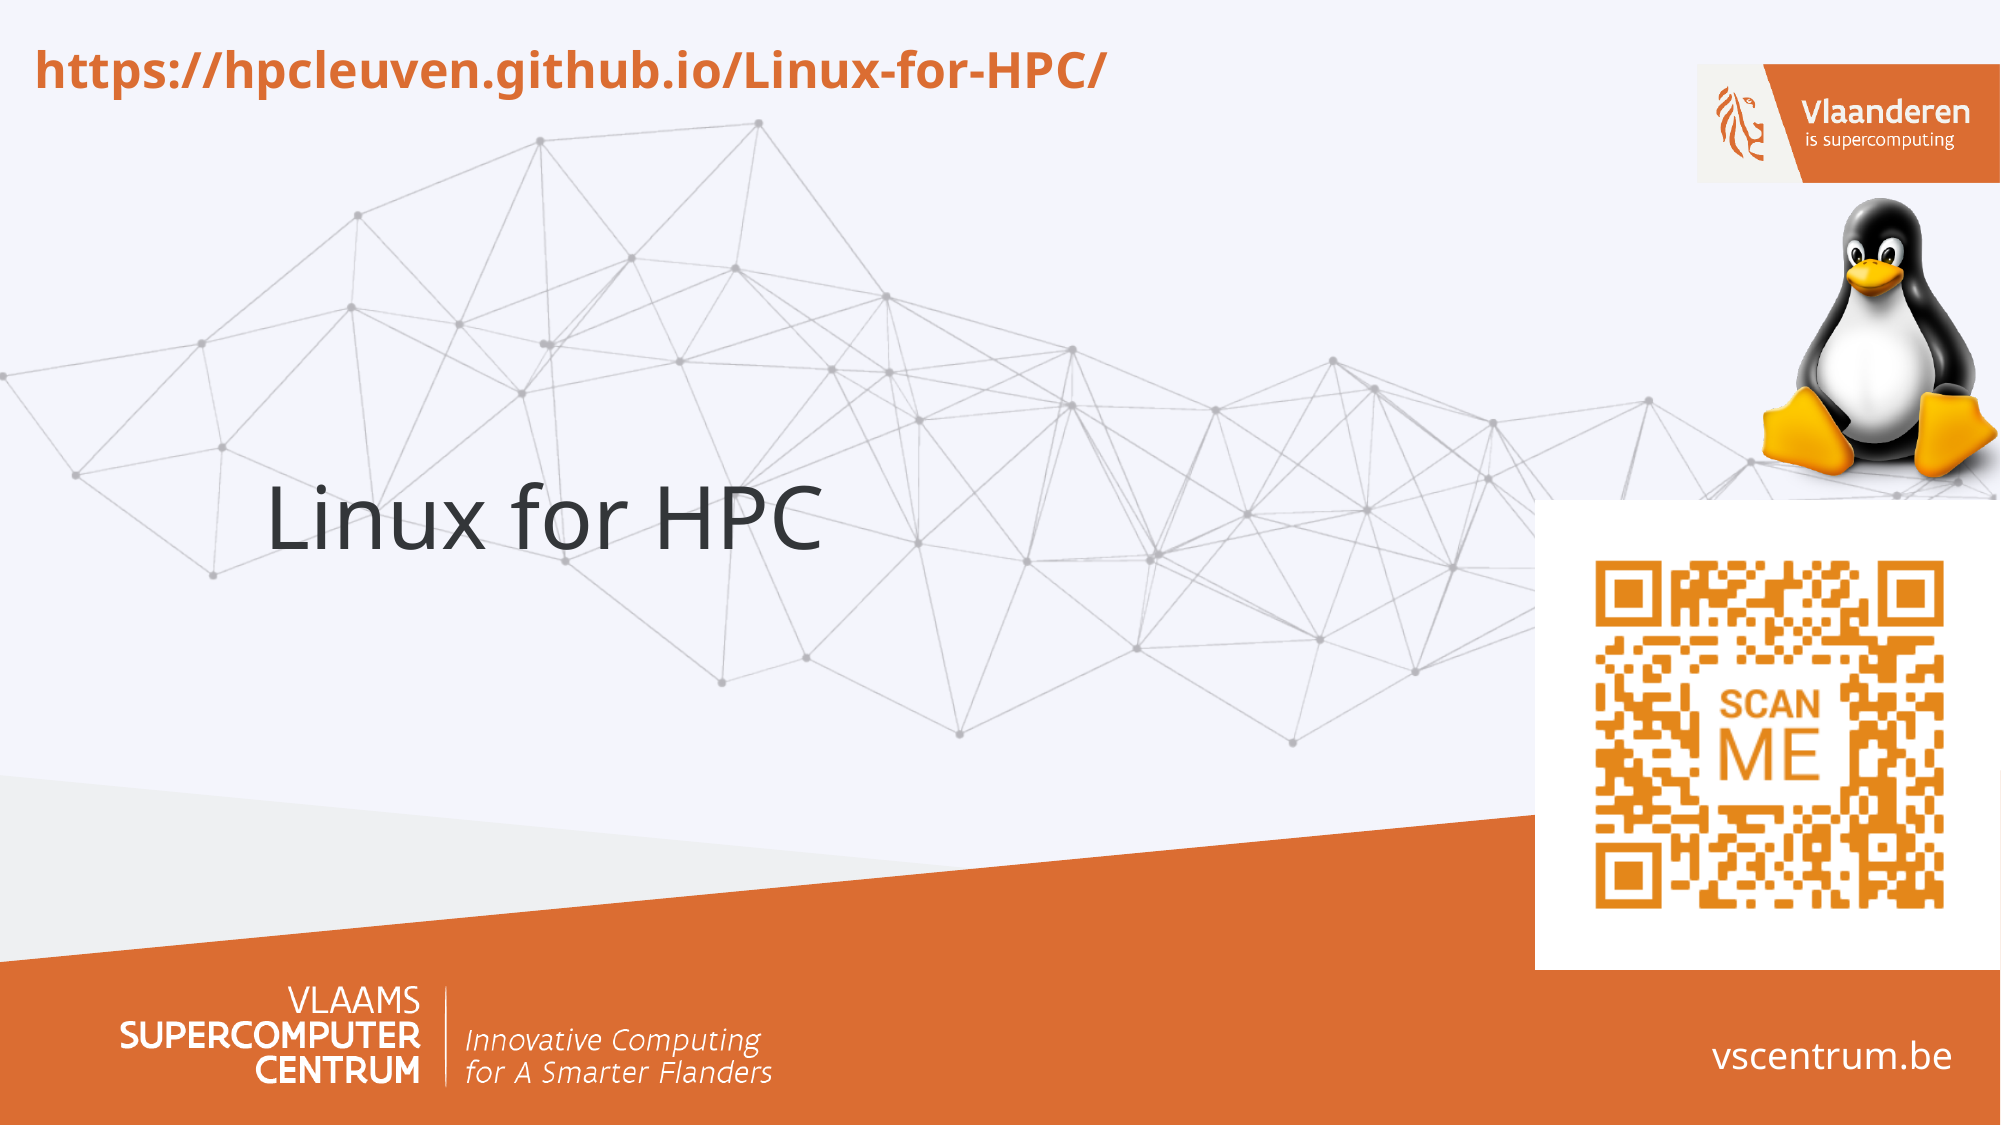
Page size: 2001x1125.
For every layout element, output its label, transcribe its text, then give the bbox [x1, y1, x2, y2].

picture [1, 120, 2000, 970]
text_box https://hpcleuven.github.io/Linux-for-HPC/ [19, 31, 1145, 106]
picture [1697, 64, 2000, 119]
title Linux for HPC [249, 184, 1750, 576]
picture [119, 979, 776, 1096]
